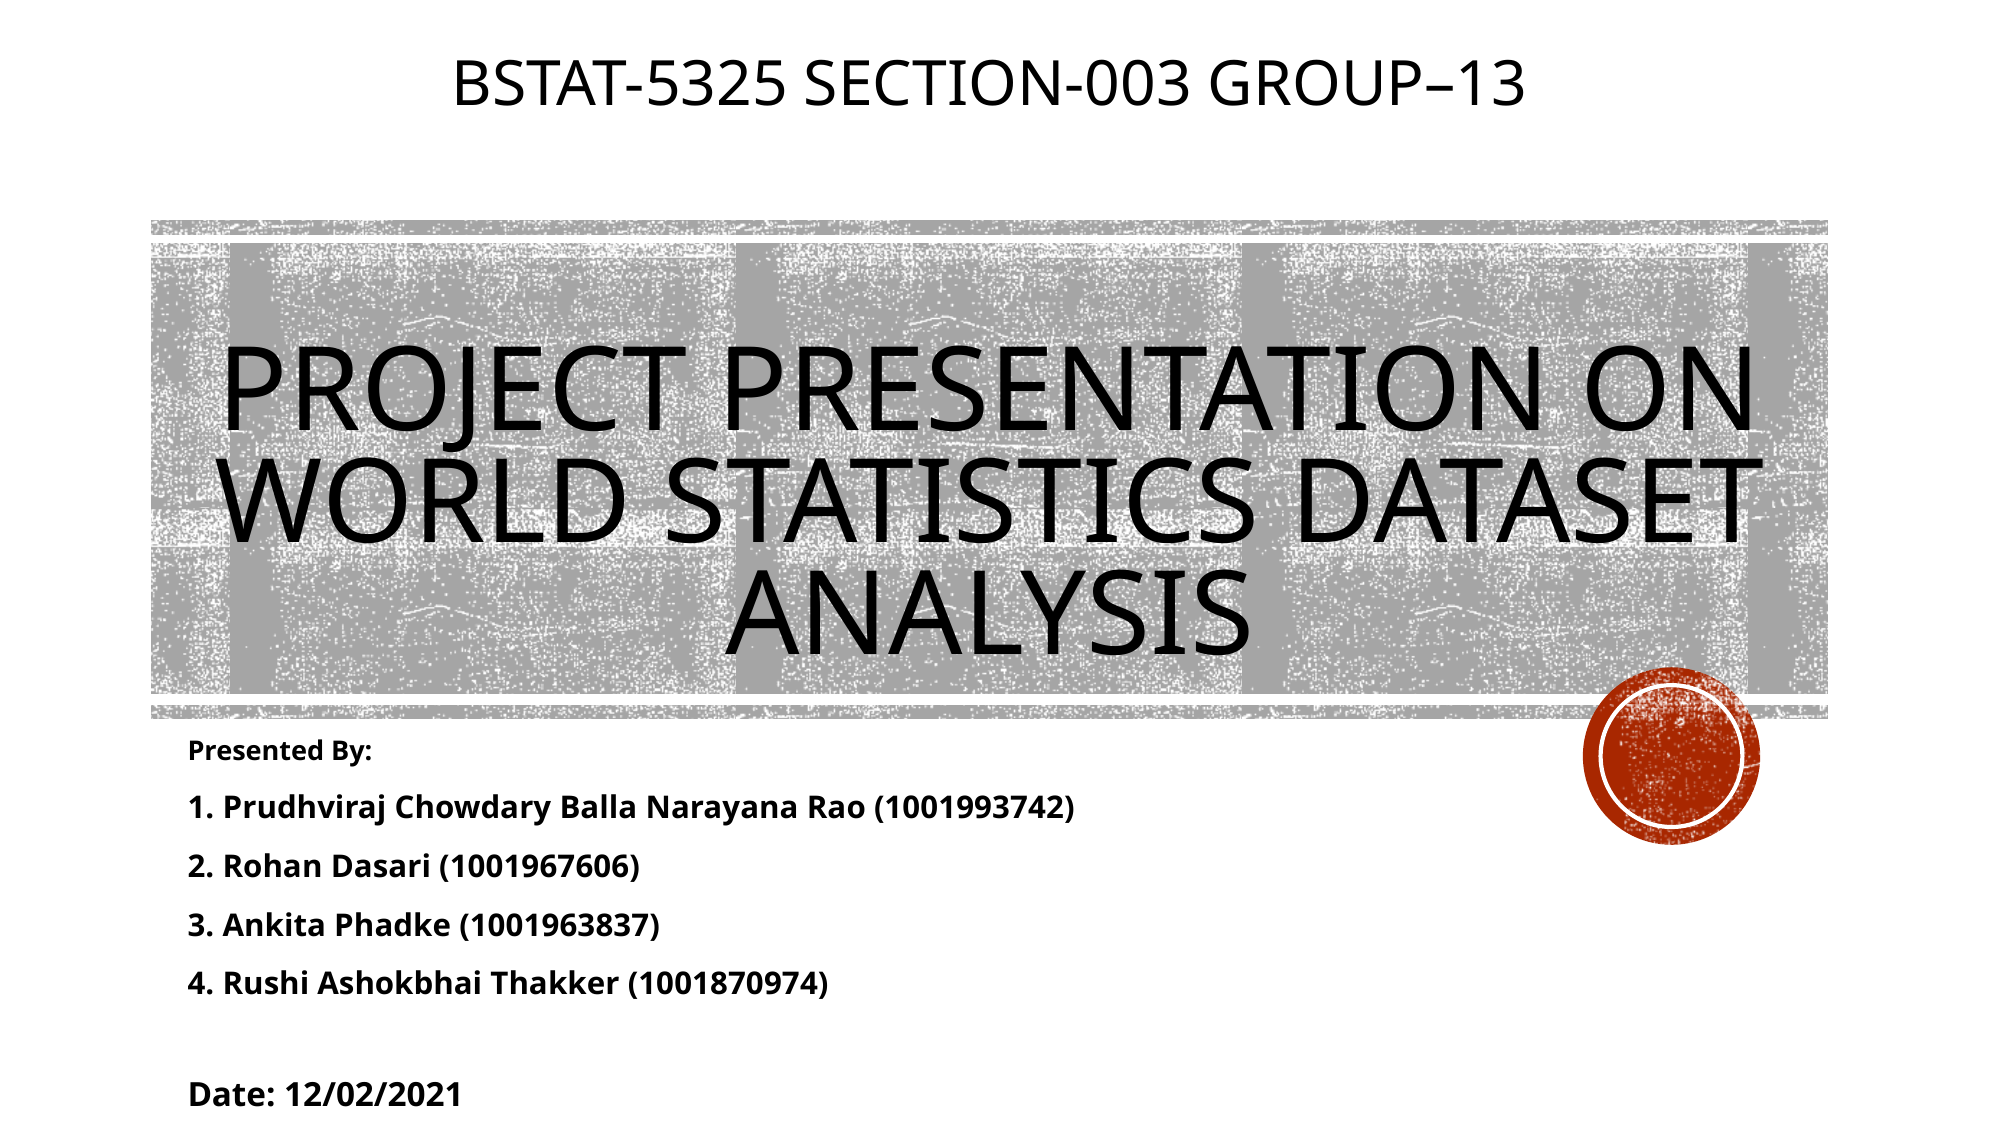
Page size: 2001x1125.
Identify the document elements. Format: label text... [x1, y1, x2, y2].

picture [1582, 706, 1761, 845]
title BSTAT-5325 SECTION-003 GROUP–13 PROJECT PRESENTATION ON WORLD STATISTICS DATASET ANALYSIS [172, 28, 1808, 706]
subtitle Presented By: 1. Prudhviraj Chowdary Balla Narayana Rao (1001993742) 2. Rohan Dasari (1001967606) 3. Ankita Phadke (1001963837) 4. Rushi Ashokbhai Thakker (1001870974) Date: 12/02/2021 [172, 730, 1467, 1110]
picture [1603, 706, 1740, 824]
